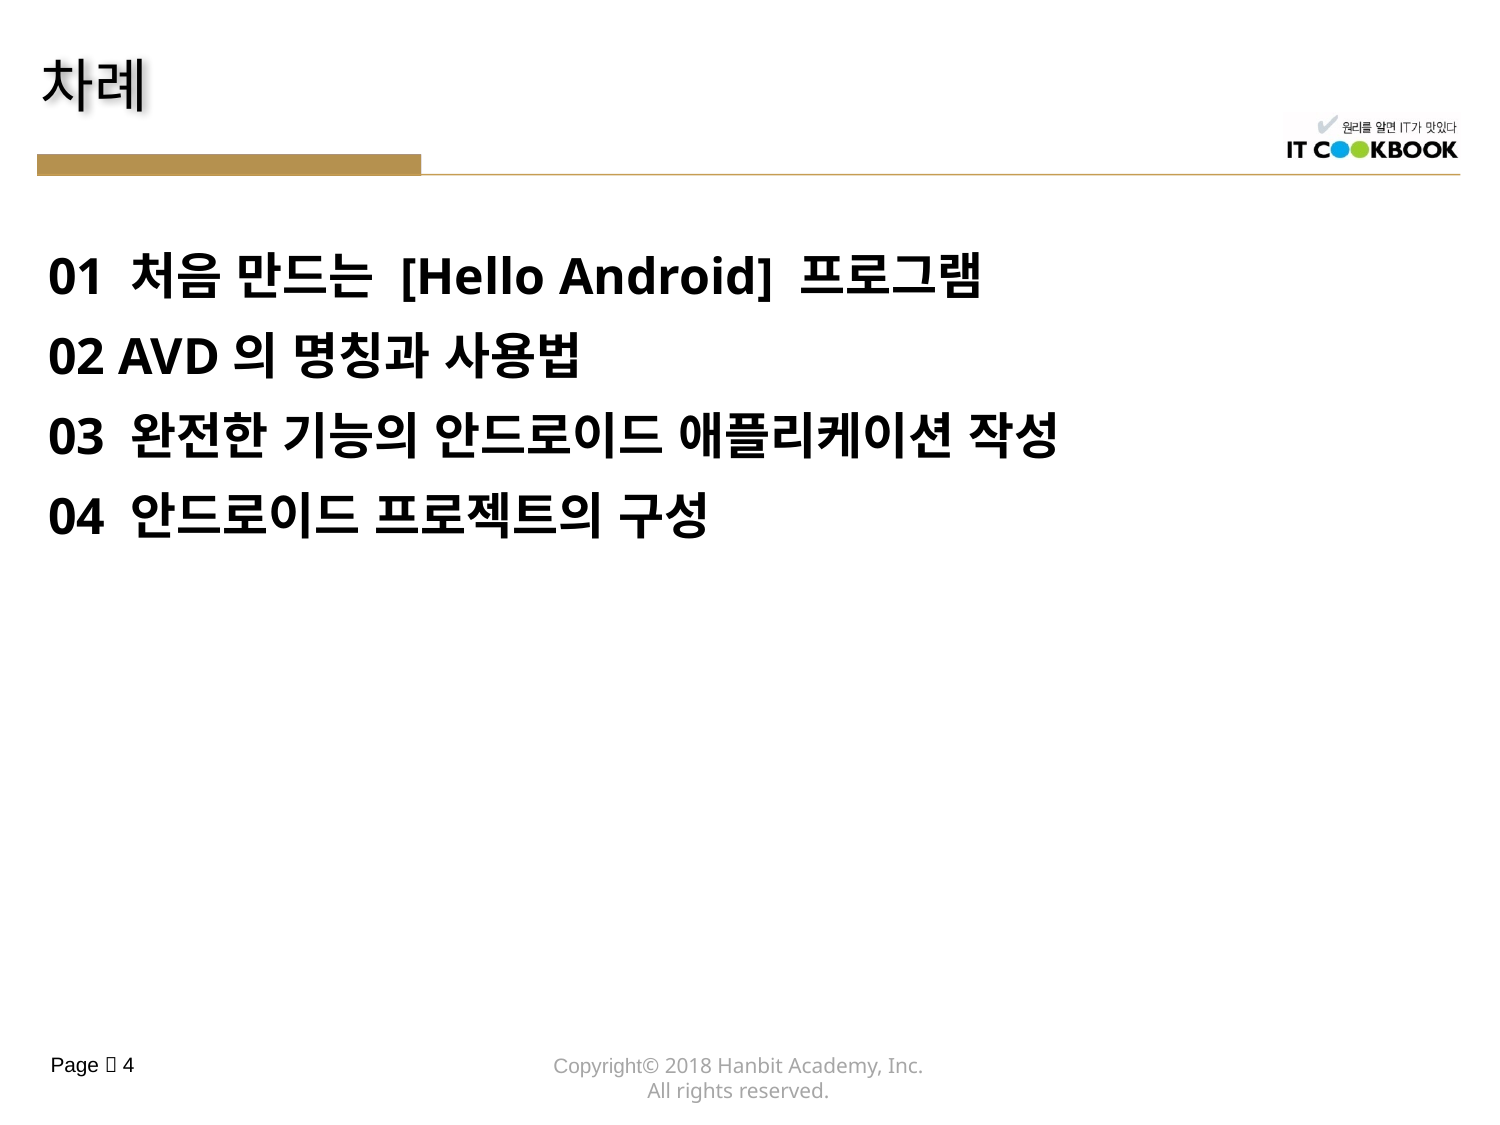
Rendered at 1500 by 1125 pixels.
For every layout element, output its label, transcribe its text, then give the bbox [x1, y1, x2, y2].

picture [1283, 112, 1461, 160]
list 01 처음 만드는 [Hello Android] 프로그램 02 AVD의 명칭과 사용법 03 완전한 기능의 안드로이드 애플리케이션 작성 04 안드로이드 프로젝트의 구성 [48, 243, 1448, 952]
